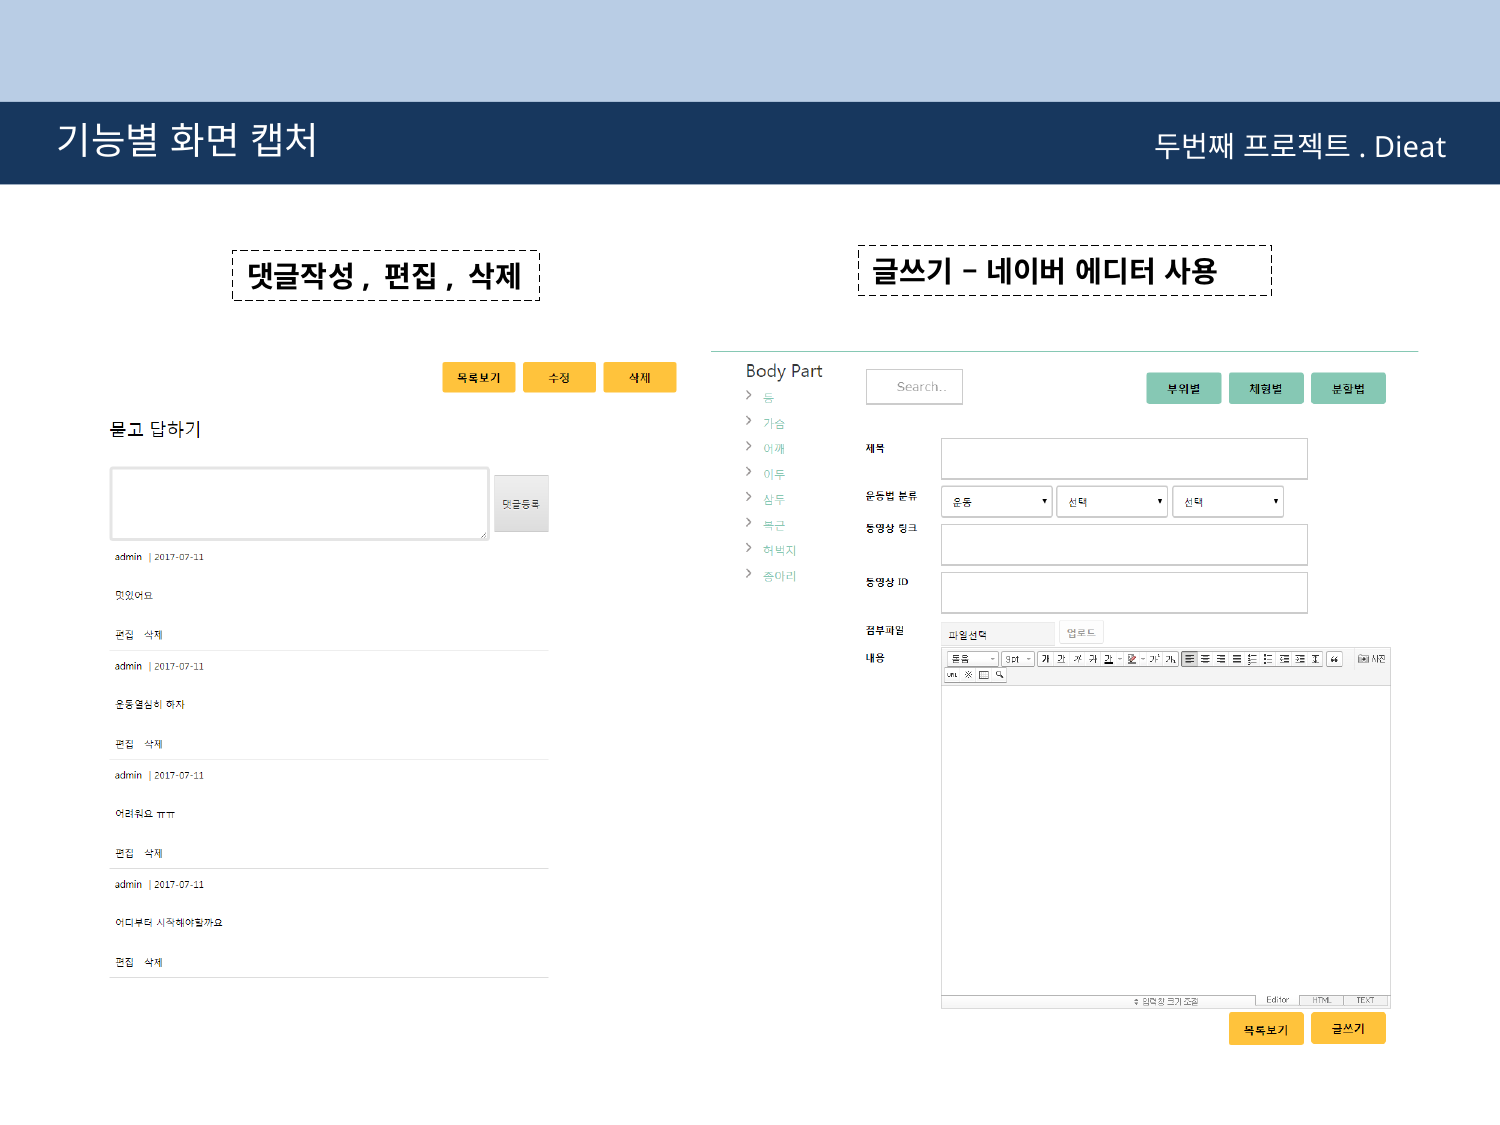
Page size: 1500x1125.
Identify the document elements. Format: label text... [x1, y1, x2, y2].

text_box 기능별 화면 캡처 [41, 109, 372, 170]
picture [60, 351, 1419, 1059]
text_box 두번째 프로젝트. Dieat [1139, 120, 1483, 171]
text_box 댓글작성, 편집, 삭제 [232, 250, 540, 301]
text_box 글쓰기 – 네이버 에디터 사용 [858, 245, 1272, 296]
